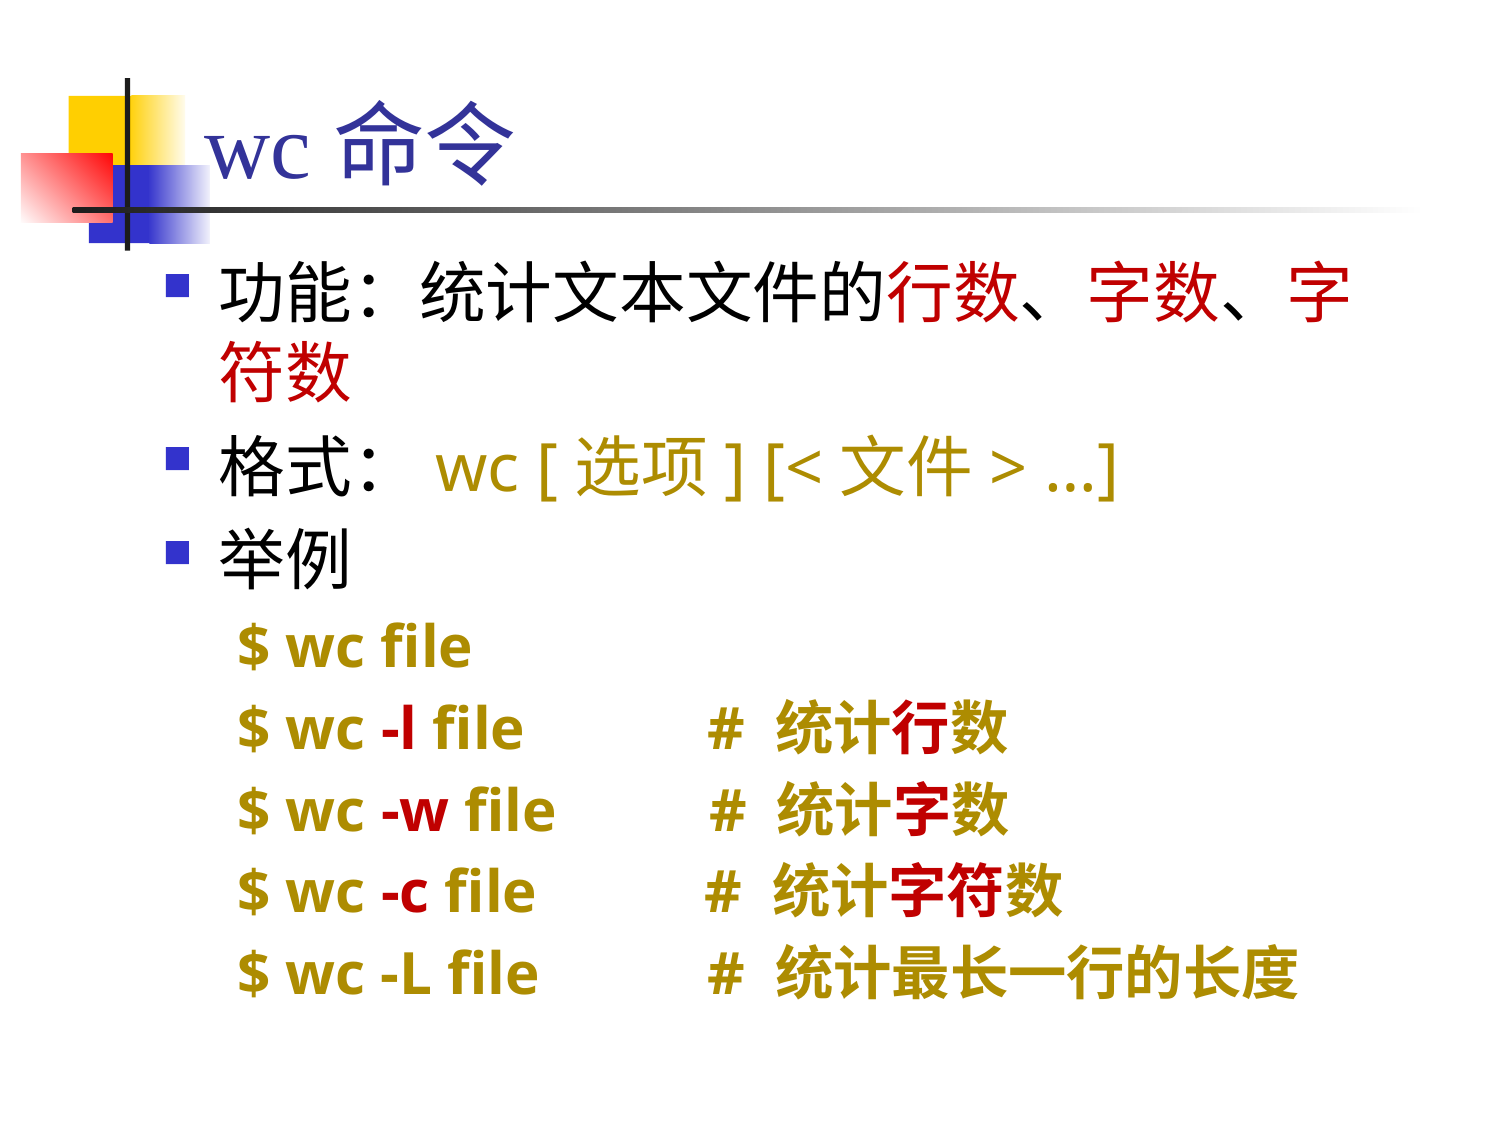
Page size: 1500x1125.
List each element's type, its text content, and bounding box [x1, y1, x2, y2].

title wc命令 [189, 31, 1468, 205]
list 功能：统计文本文件的行数、字数、字符数 格式：wc [选项] [<文件> …] 举例 $ wc file $ wc -l file # 统计行数 $ wc -w file # 统计字数 $ wc -c file # 统计字符数 $ wc -L file # 统计最长一行的长度 [147, 243, 1423, 1047]
